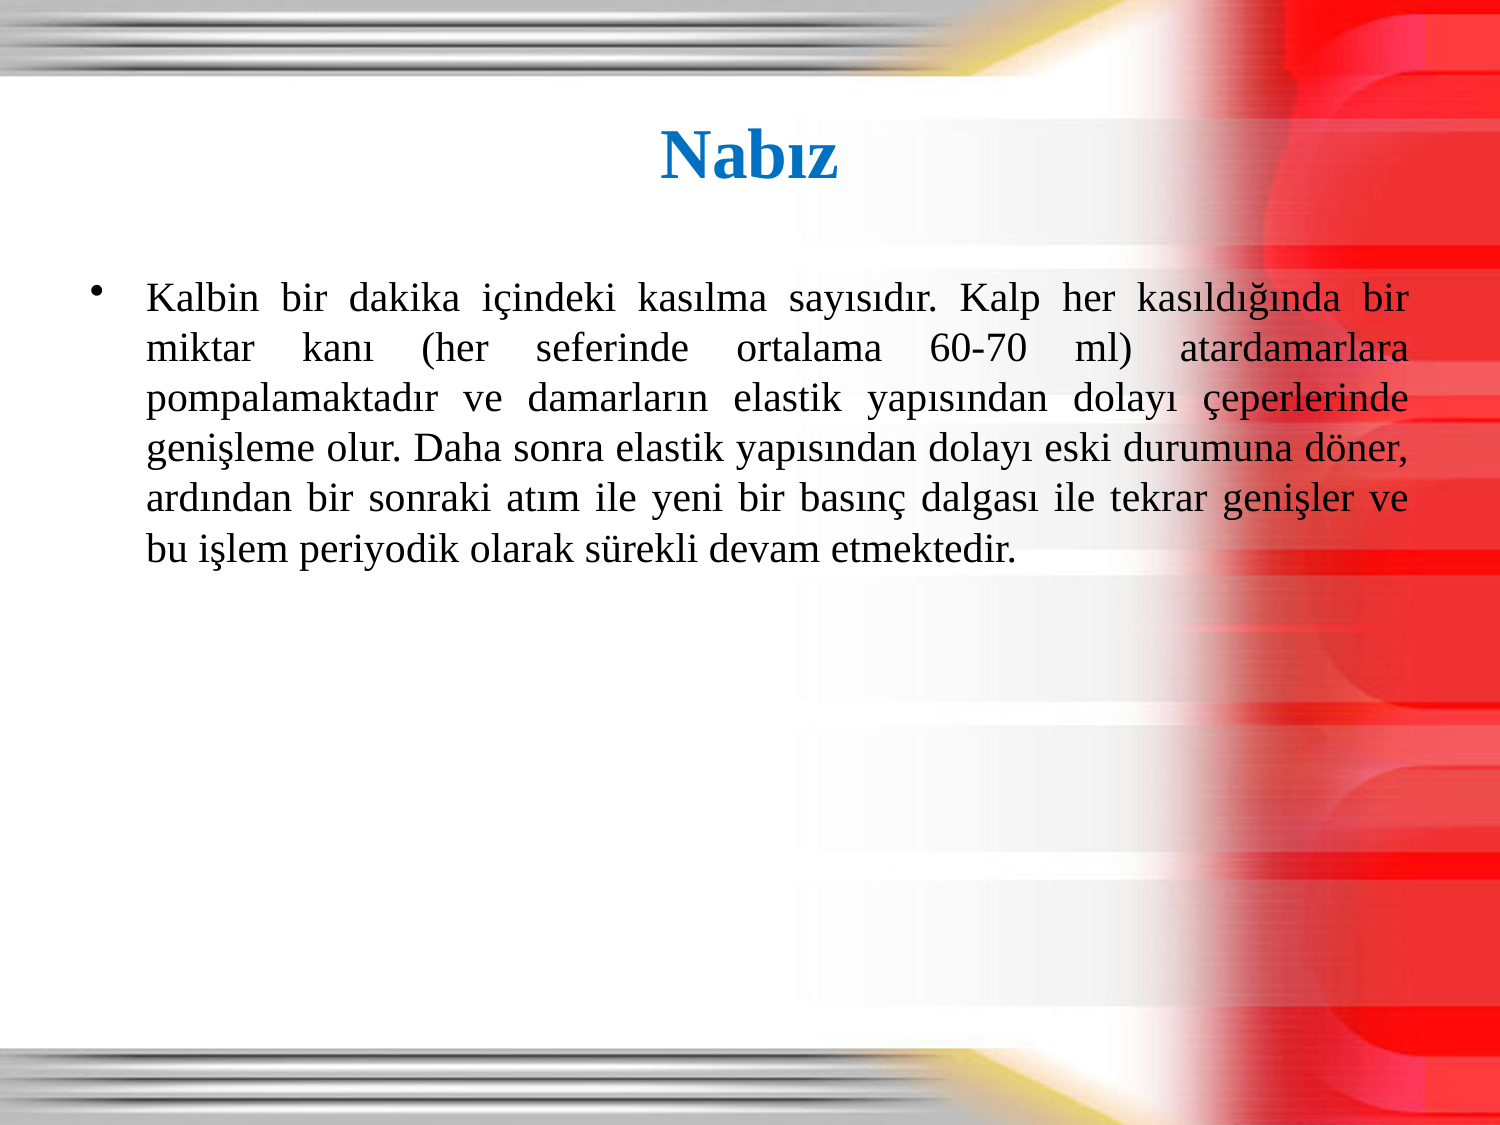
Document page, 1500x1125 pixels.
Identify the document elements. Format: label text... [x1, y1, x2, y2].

list Kalbin bir dakika içindeki kasılma sayısıdır. Kalp her kasıldığında bir miktar kanı (her seferinde ortalama 60-70 ml) atardamarlara pompalamaktadır ve damarların elastik yapısından dolayı çeperlerinde genişleme olur. Daha sonra elastik yapısından dolayı eski durumuna döner, ardından bir sonraki atım ile yeni bir basınç dalgası ile tekrar genişler ve bu işlem periyodik olarak sürekli devam etmektedir. [75, 262, 1425, 1005]
picture [0, 0, 1500, 1125]
title Nabız [75, 99, 1425, 262]
